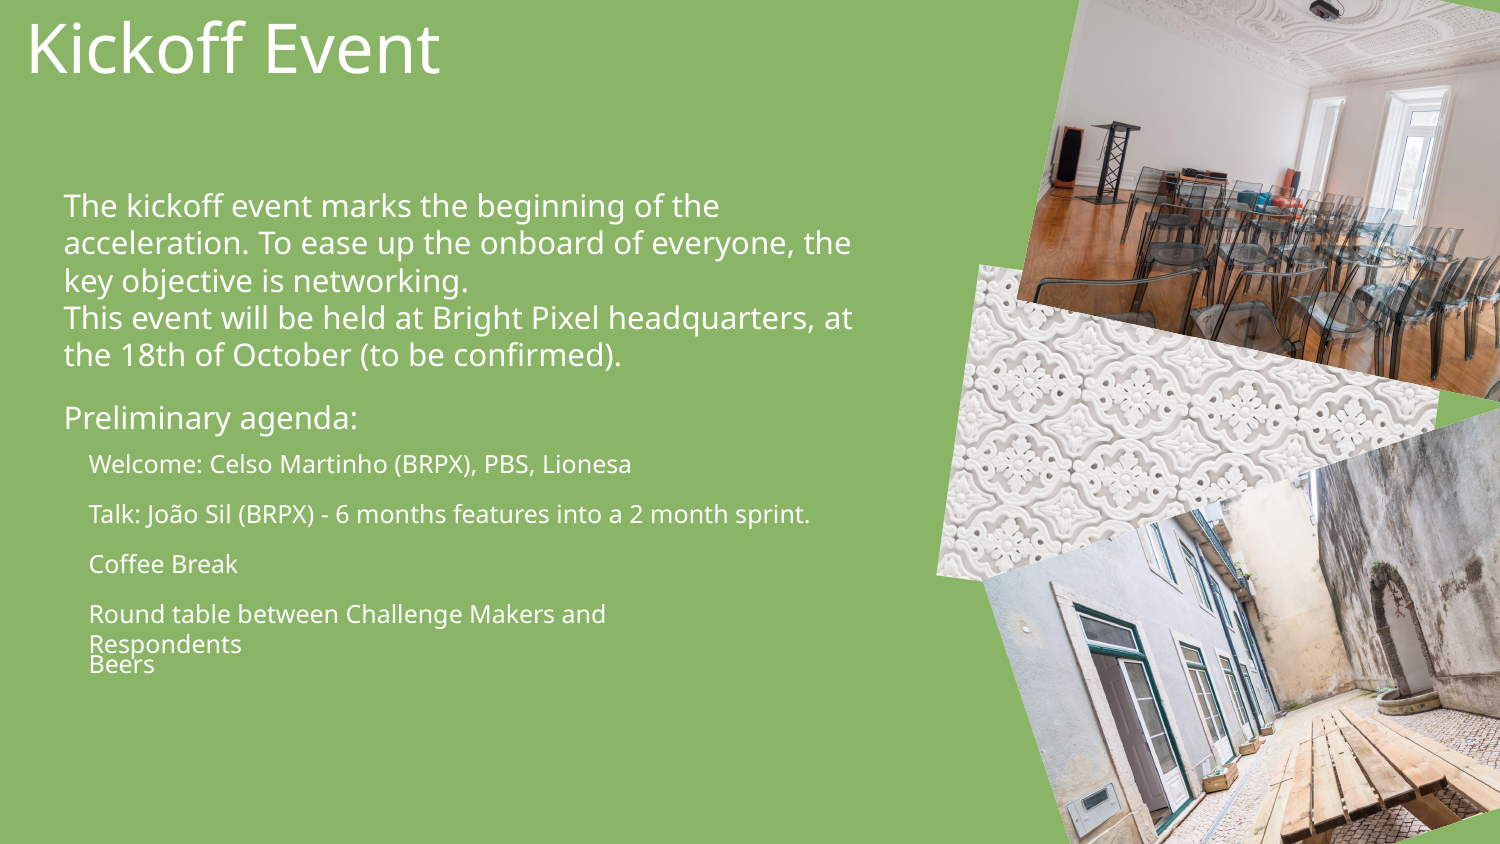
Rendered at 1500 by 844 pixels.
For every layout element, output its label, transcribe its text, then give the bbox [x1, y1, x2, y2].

text_box The kickoff event marks the beginning of the acceleration. To ease up the onboard of everyone, the key objective is networking. This event will be held at Bright Pixel headquarters, at the 18th of October (to be confirmed). [63, 185, 855, 386]
text_box Coffee Break [88, 548, 364, 591]
text_box Welcome: Celso Martinho (BRPX), PBS, Lionesa [88, 448, 880, 498]
text_box Talk: João Sil (BRPX) - 6 months features into a 2 month sprint. [88, 498, 915, 549]
text_box Beers [88, 648, 718, 691]
text_box Kickoff Event [25, 4, 477, 95]
text_box Round table between Challenge Makers and Respondents [88, 598, 718, 641]
text_box Preliminary agenda: [63, 398, 855, 454]
picture [937, 0, 1500, 844]
